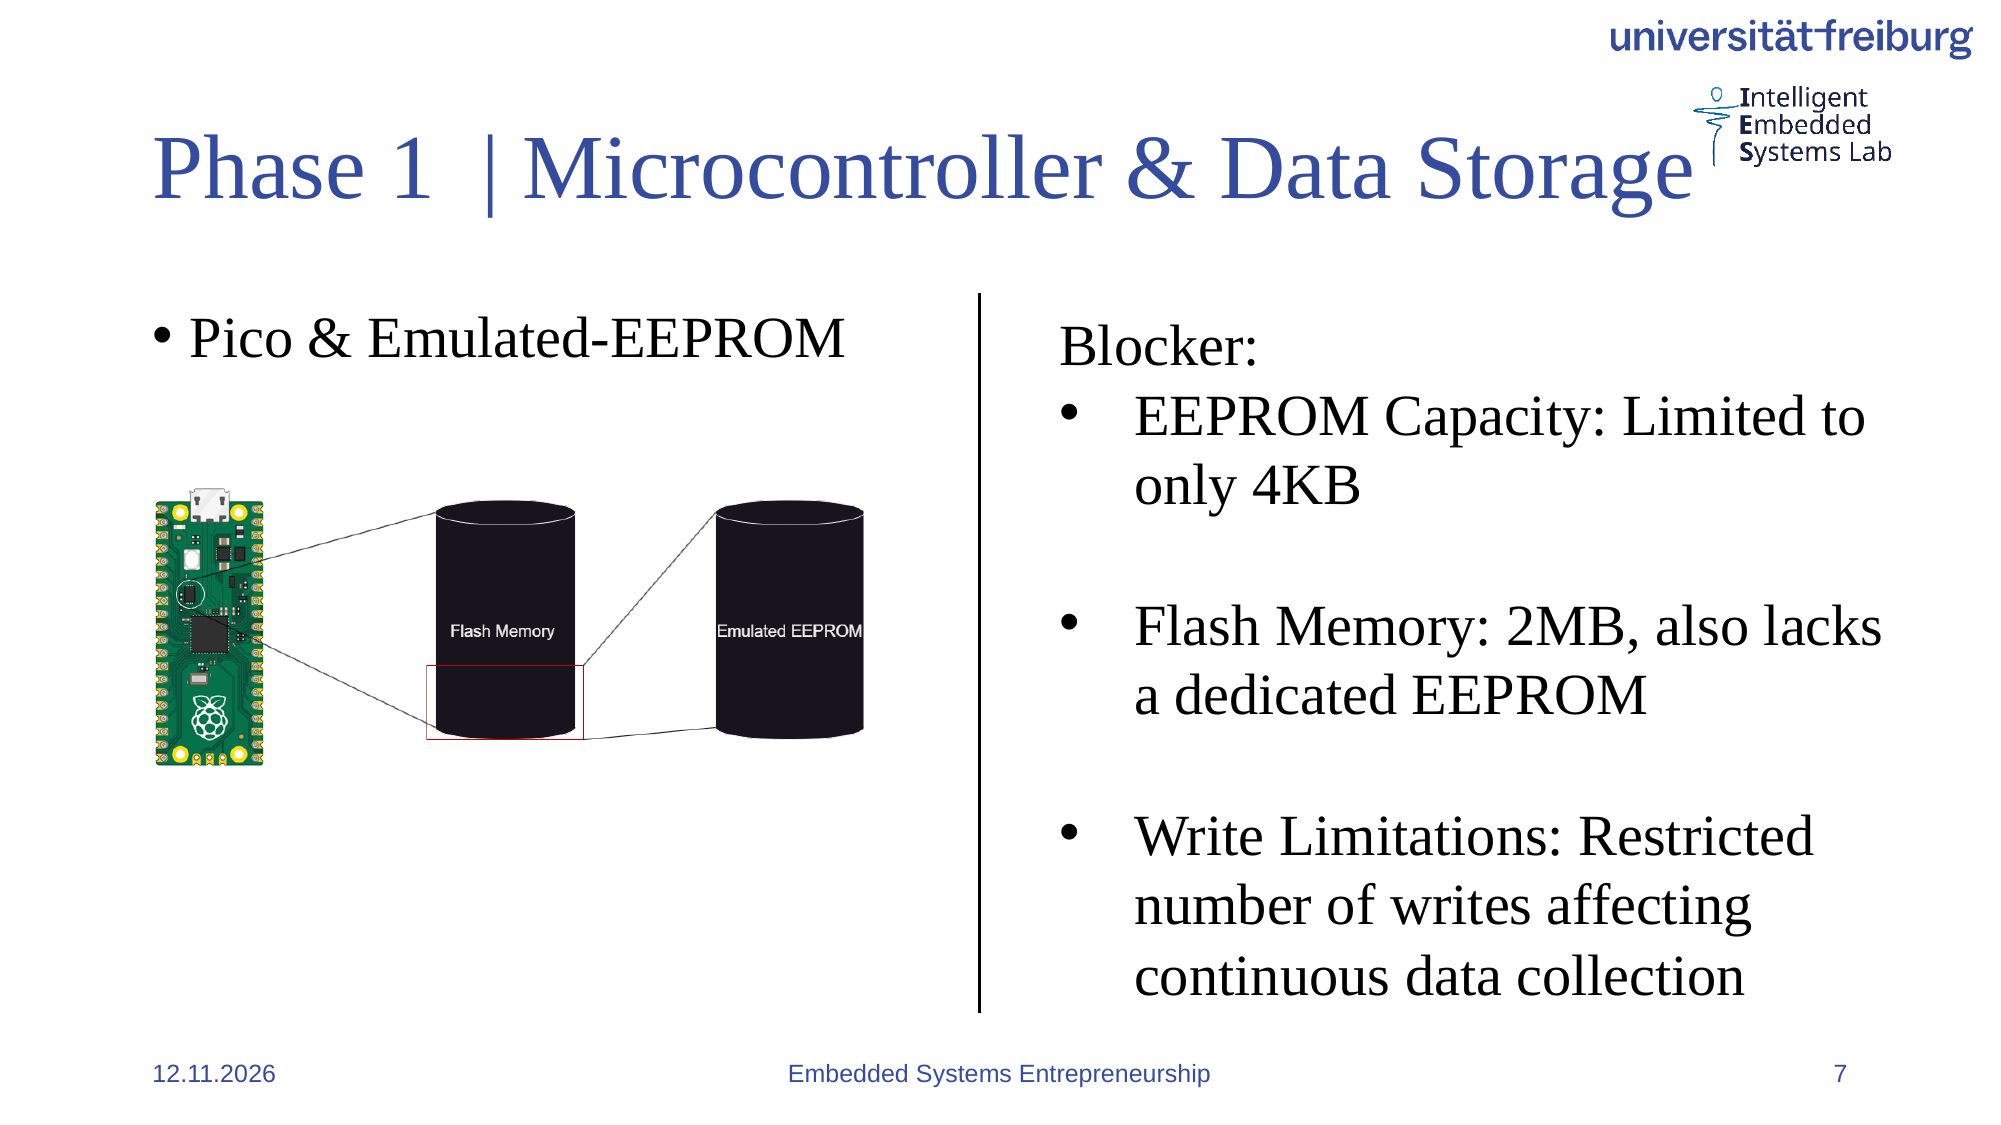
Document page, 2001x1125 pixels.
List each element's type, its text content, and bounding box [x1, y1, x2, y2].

text_box Blocker: EEPROM Capacity: Limited to only 4KB Flash Memory: 2MB, also lacks a dedicated EEPROM Write Limitations: Restricted number of writes affecting continuous data collection [1044, 299, 1933, 1014]
footer Embedded Systems Entrepreneurship [662, 1042, 1338, 1103]
title Phase 1 | Microcontroller & Data Storage [137, 59, 1863, 278]
picture [0, 458, 864, 796]
picture [1583, 0, 2000, 167]
slide_number 7 [1412, 1042, 1863, 1103]
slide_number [137, 1042, 588, 1103]
list Pico & Emulated-EEPROM [137, 299, 866, 1014]
